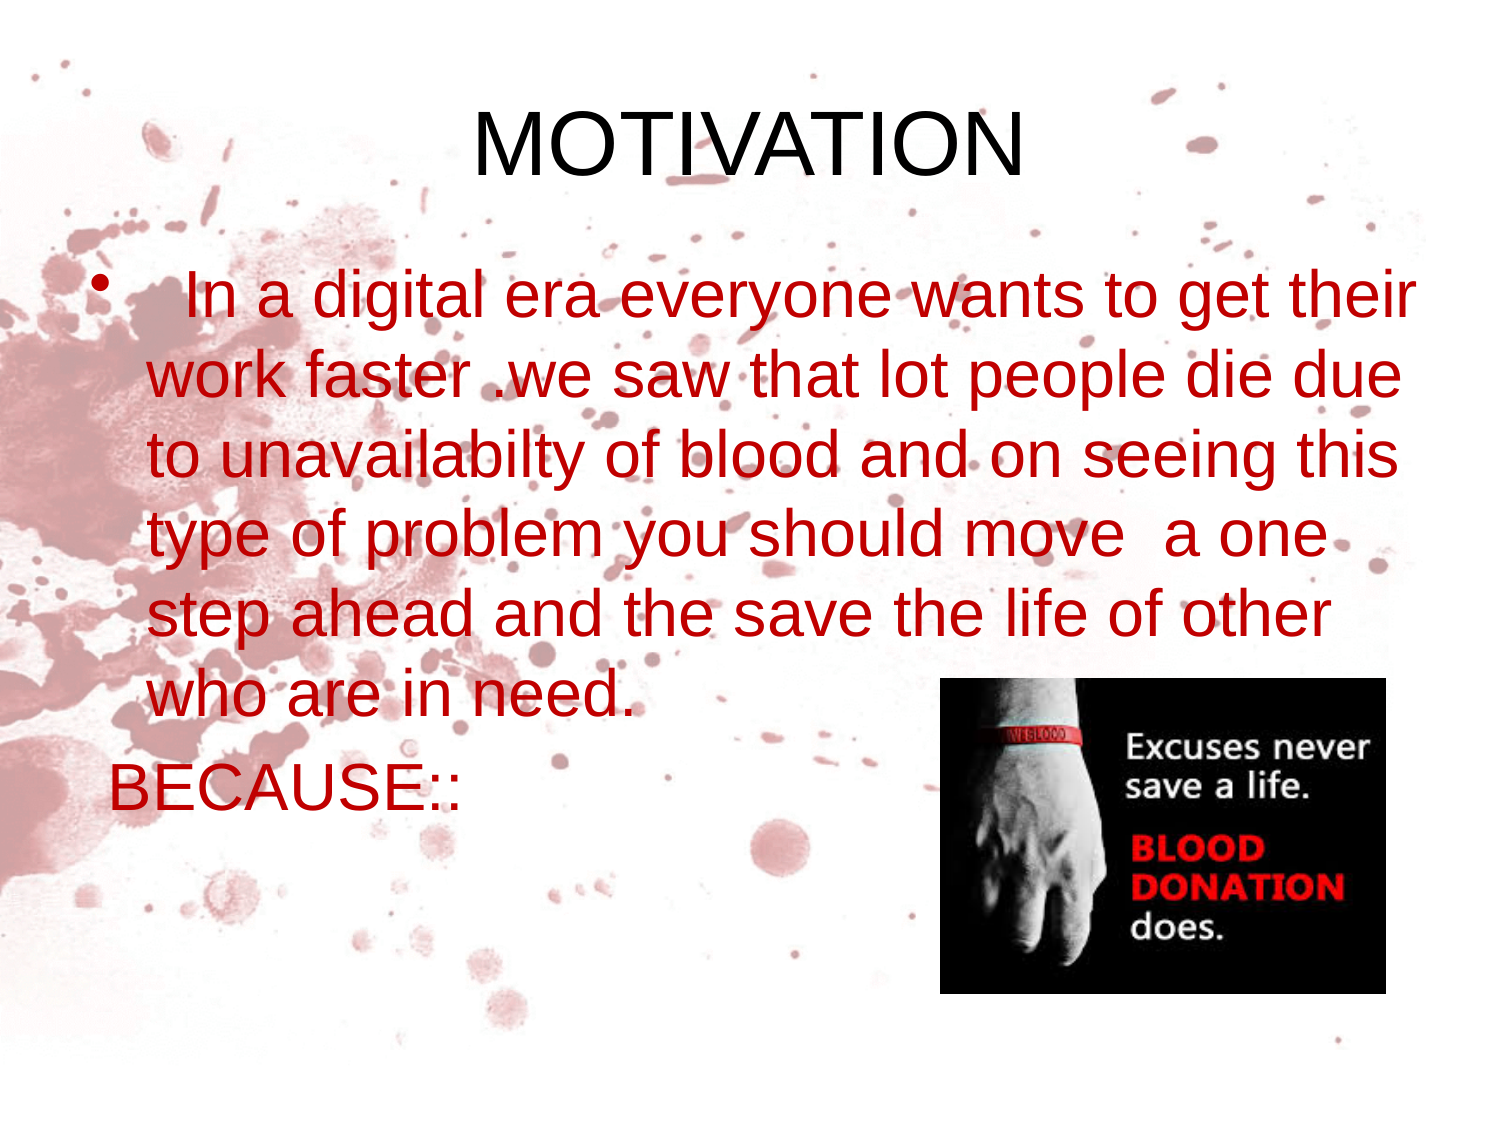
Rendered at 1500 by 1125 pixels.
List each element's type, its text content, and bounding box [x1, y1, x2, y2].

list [940, 678, 1386, 994]
list In a digital era everyone wants to get their work faster .we saw that lot people die due to unavailabilty of blood and on seeing this type of problem you should move a one step ahead and the save the life of other who are in need. BECAUSE:: [74, 242, 1472, 953]
title MOTIVATION [74, 44, 1426, 233]
